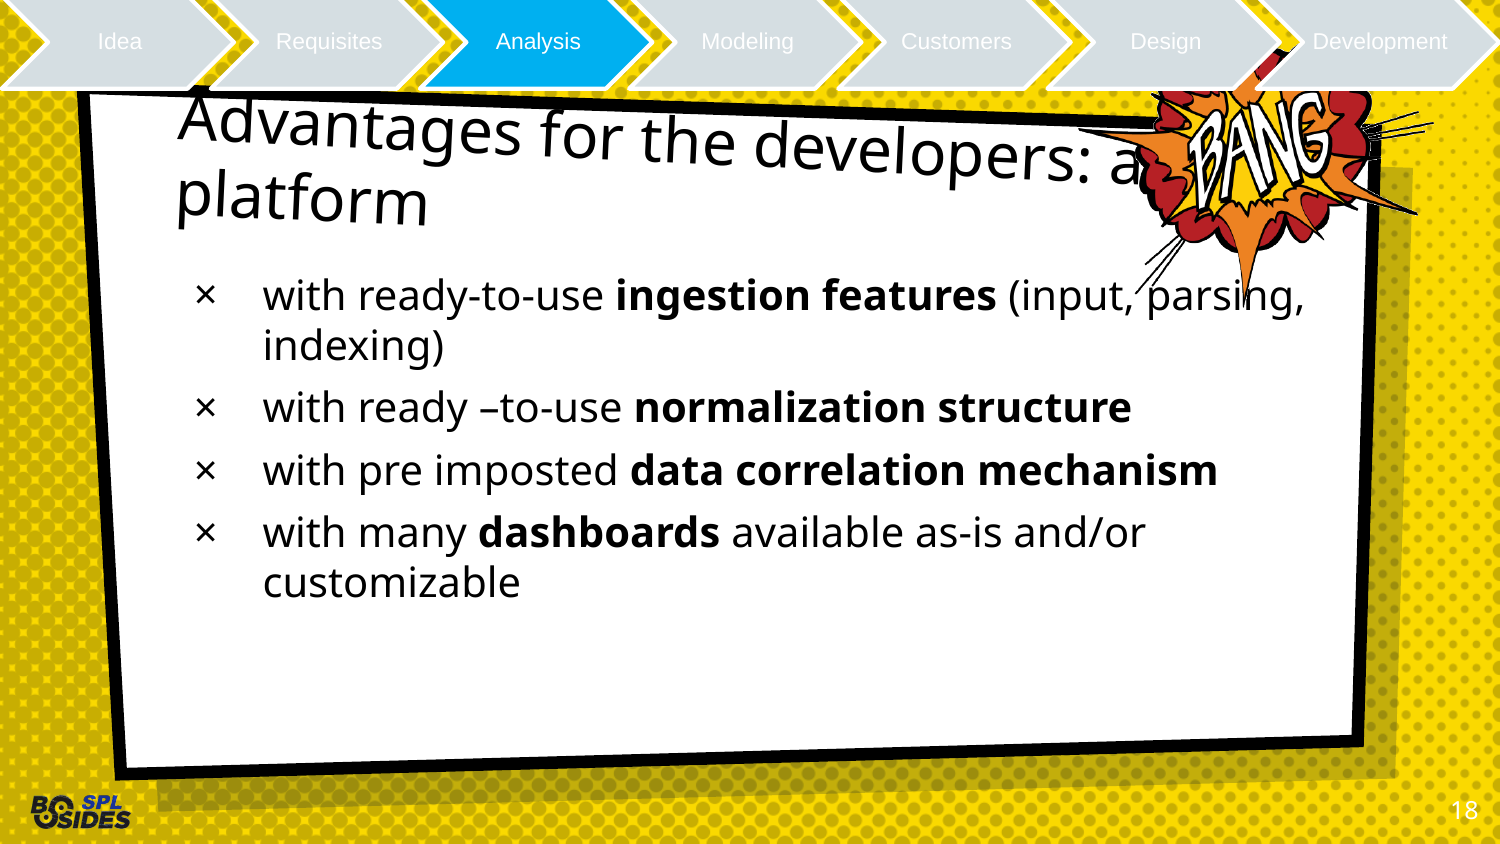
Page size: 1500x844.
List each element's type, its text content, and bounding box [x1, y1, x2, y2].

picture [0, 788, 173, 835]
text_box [0, 0, 1500, 376]
slide_number 18 [1403, 779, 1494, 844]
list with ready-to-use ingestion features (input, parsing, indexing) with ready –to-use normalization structure with pre imposted data correlation mechanism with many dashboards available as-is and/or customizable [172, 384, 1355, 796]
